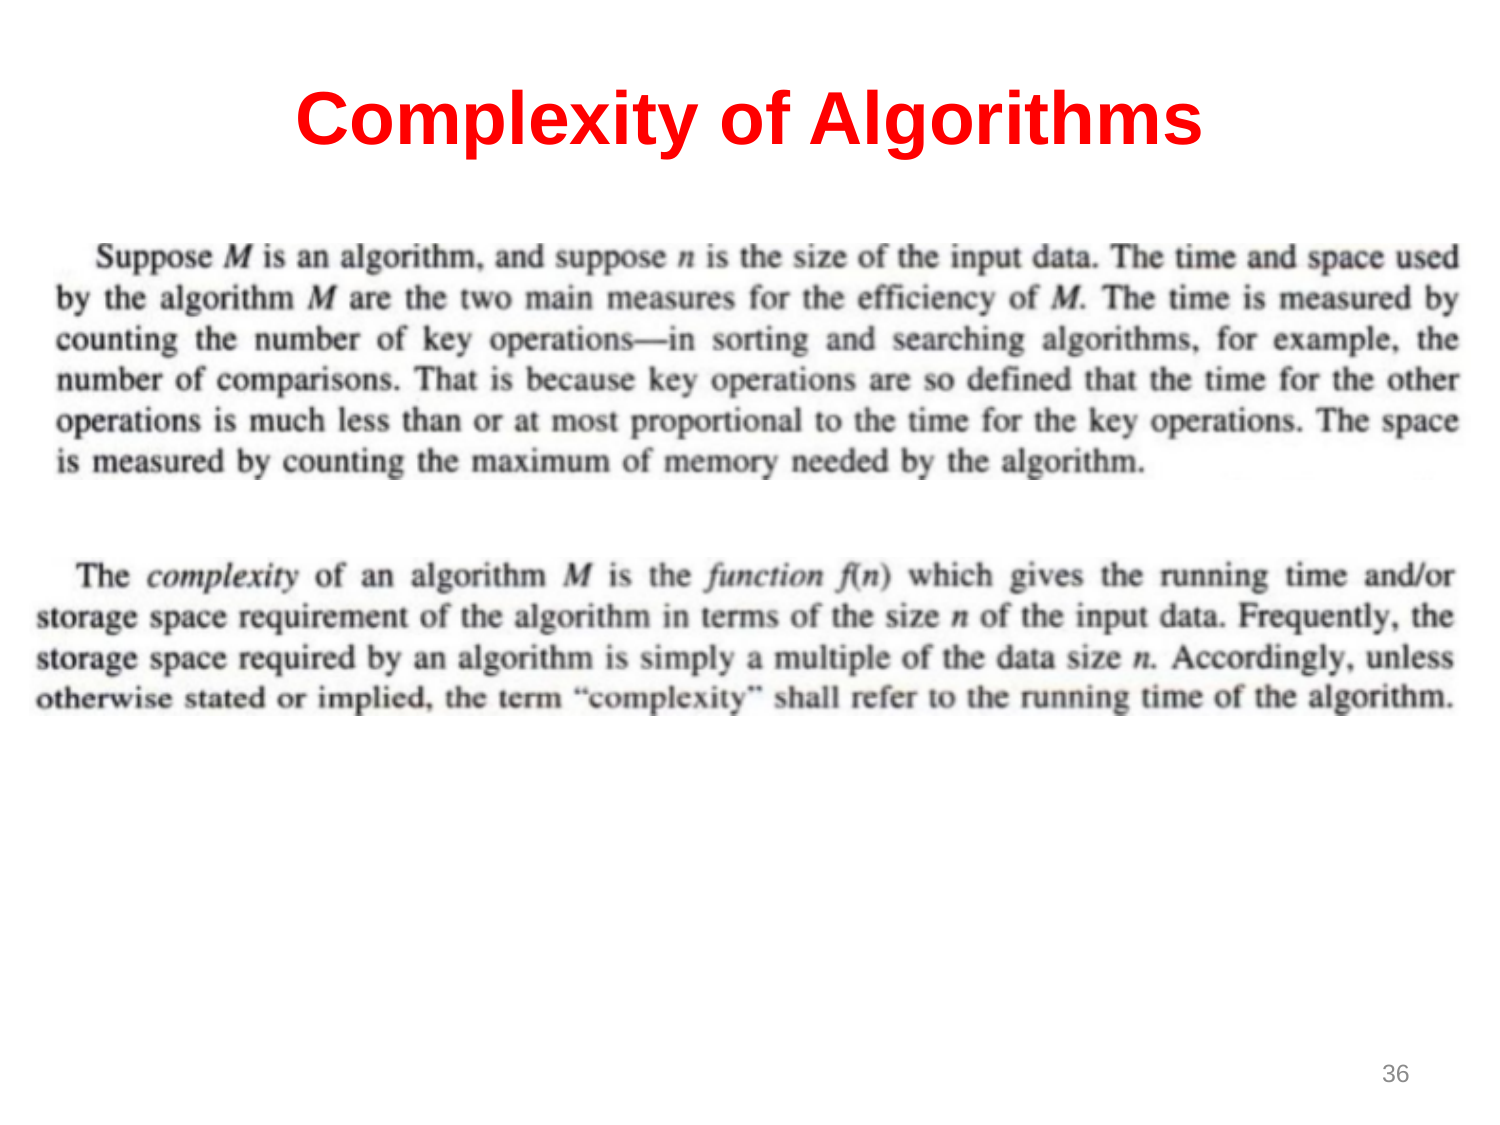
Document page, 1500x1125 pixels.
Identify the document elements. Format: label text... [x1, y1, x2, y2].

slide_number 36 [1074, 1042, 1425, 1103]
title Complexity of Algorithms [75, 45, 1425, 185]
picture [29, 557, 1476, 717]
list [52, 243, 1471, 481]
